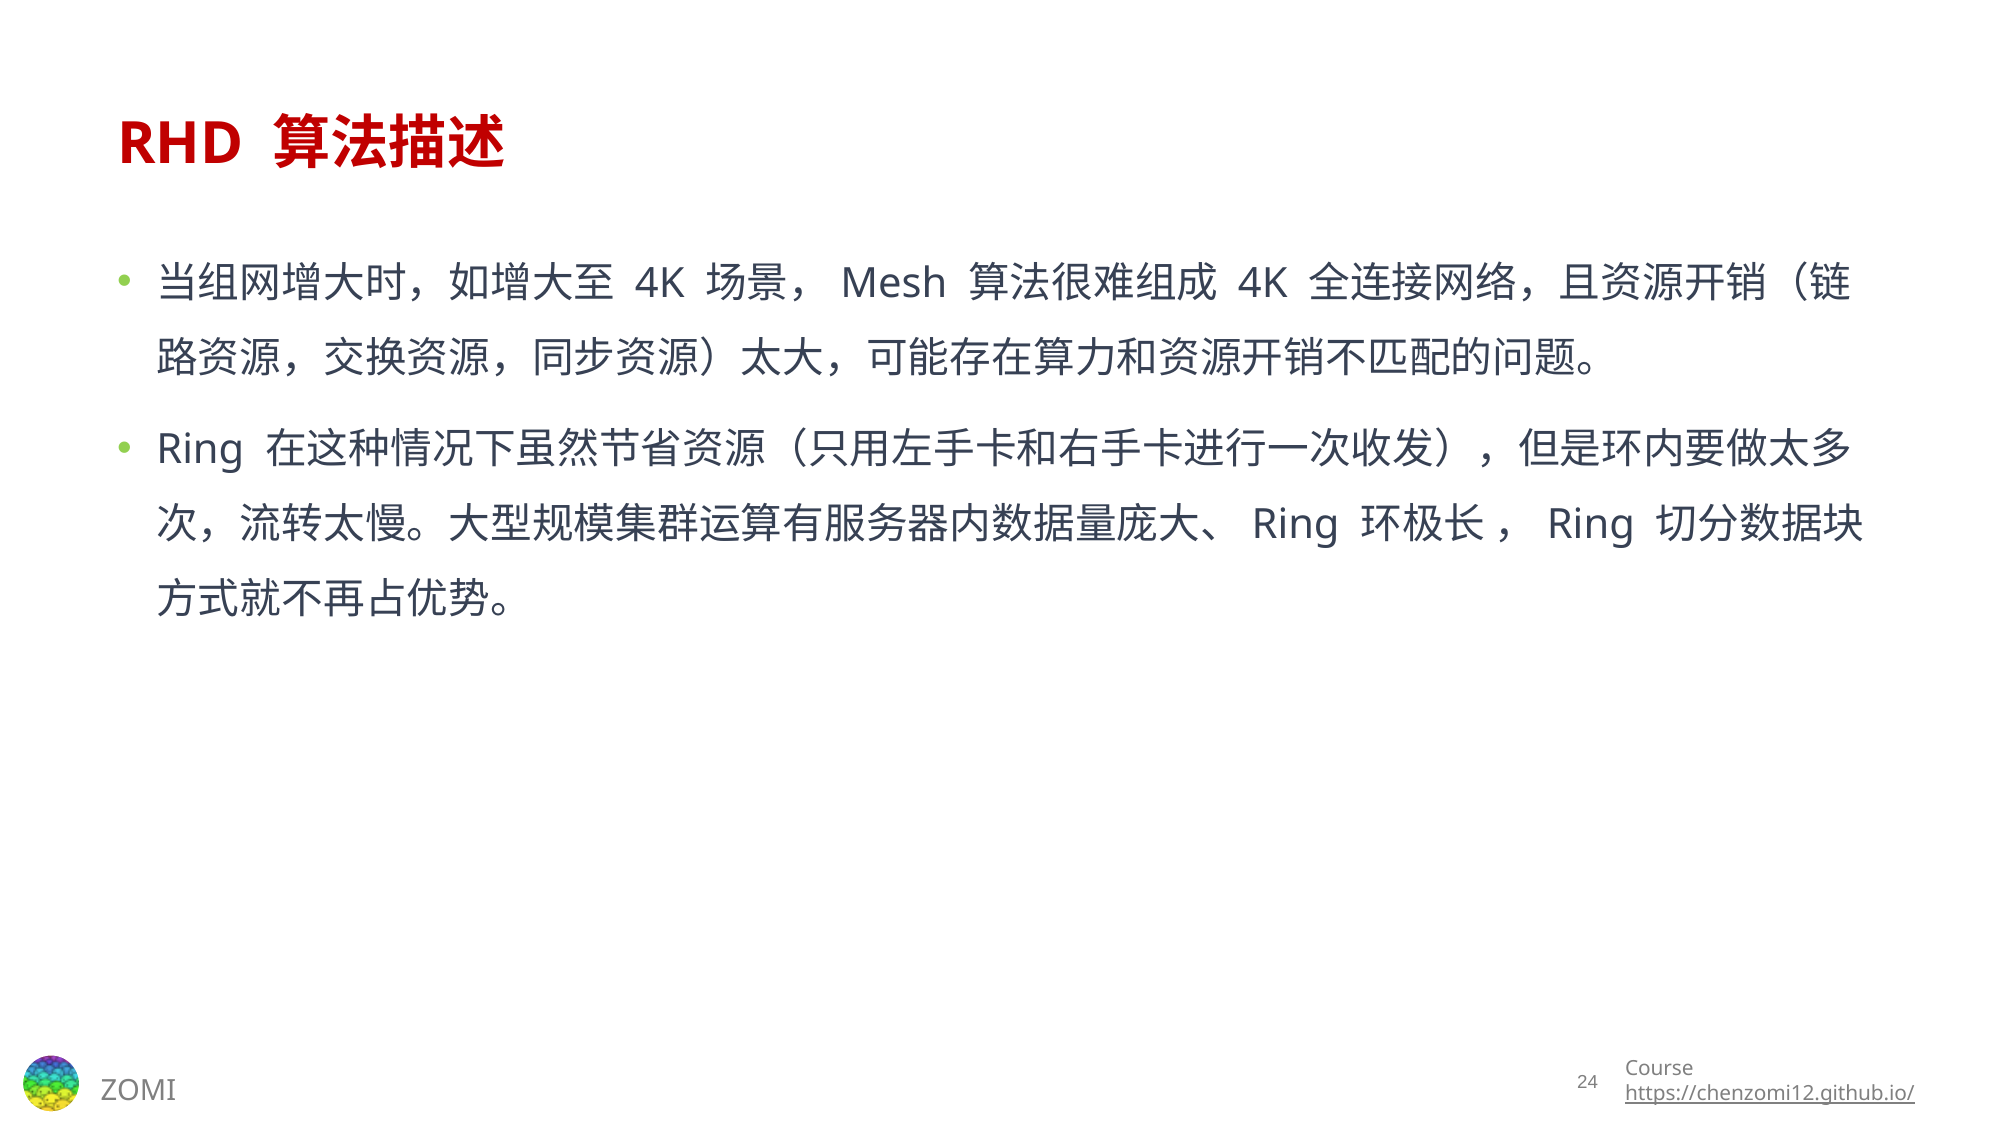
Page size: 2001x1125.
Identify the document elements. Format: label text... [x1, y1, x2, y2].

picture [24, 1056, 78, 1111]
list 当组网增大时，如增大至 4K 场景，Mesh 算法很难组成 4K 全连接网络，且资源开销（链路资源，交换资源，同步资源）太大，可能存在算力和资源开销不匹配的问题。 Ring 在这种情况下虽然节省资源（只用左手卡和右手卡进行一次收发），但是环内要做太多次，流转太慢。大型规模集群运算有服务器内数据量庞大、Ring 环极长 ，Ring 切分数据块方式就不再占优势。 [102, 223, 1901, 1043]
title RHD 算法描述 [102, 91, 1901, 189]
